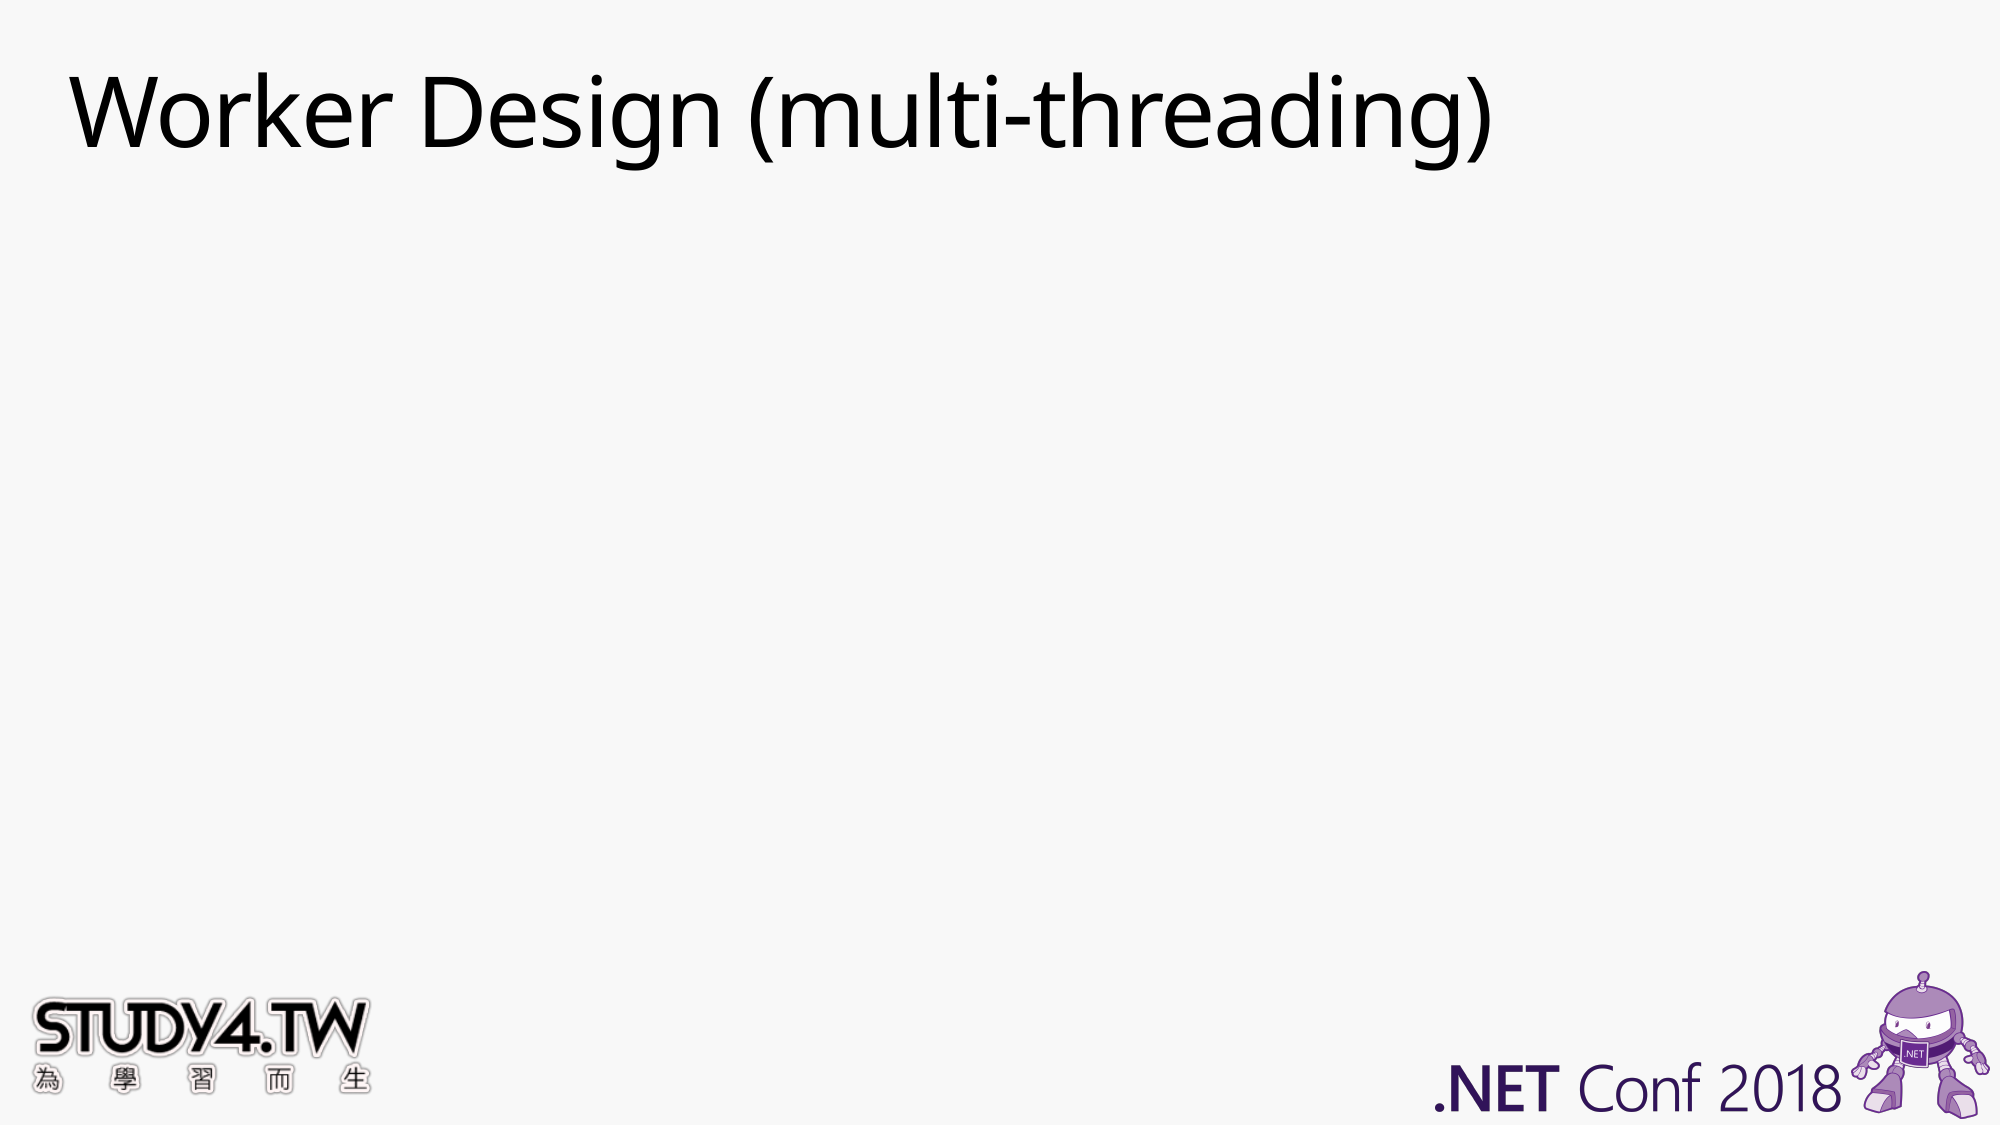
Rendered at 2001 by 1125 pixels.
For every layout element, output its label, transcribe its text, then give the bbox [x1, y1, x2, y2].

picture [1851, 971, 1990, 1119]
title Worker Design (multi-threading) [44, 47, 1957, 196]
picture [21, 983, 384, 1101]
picture [1435, 1062, 1841, 1112]
